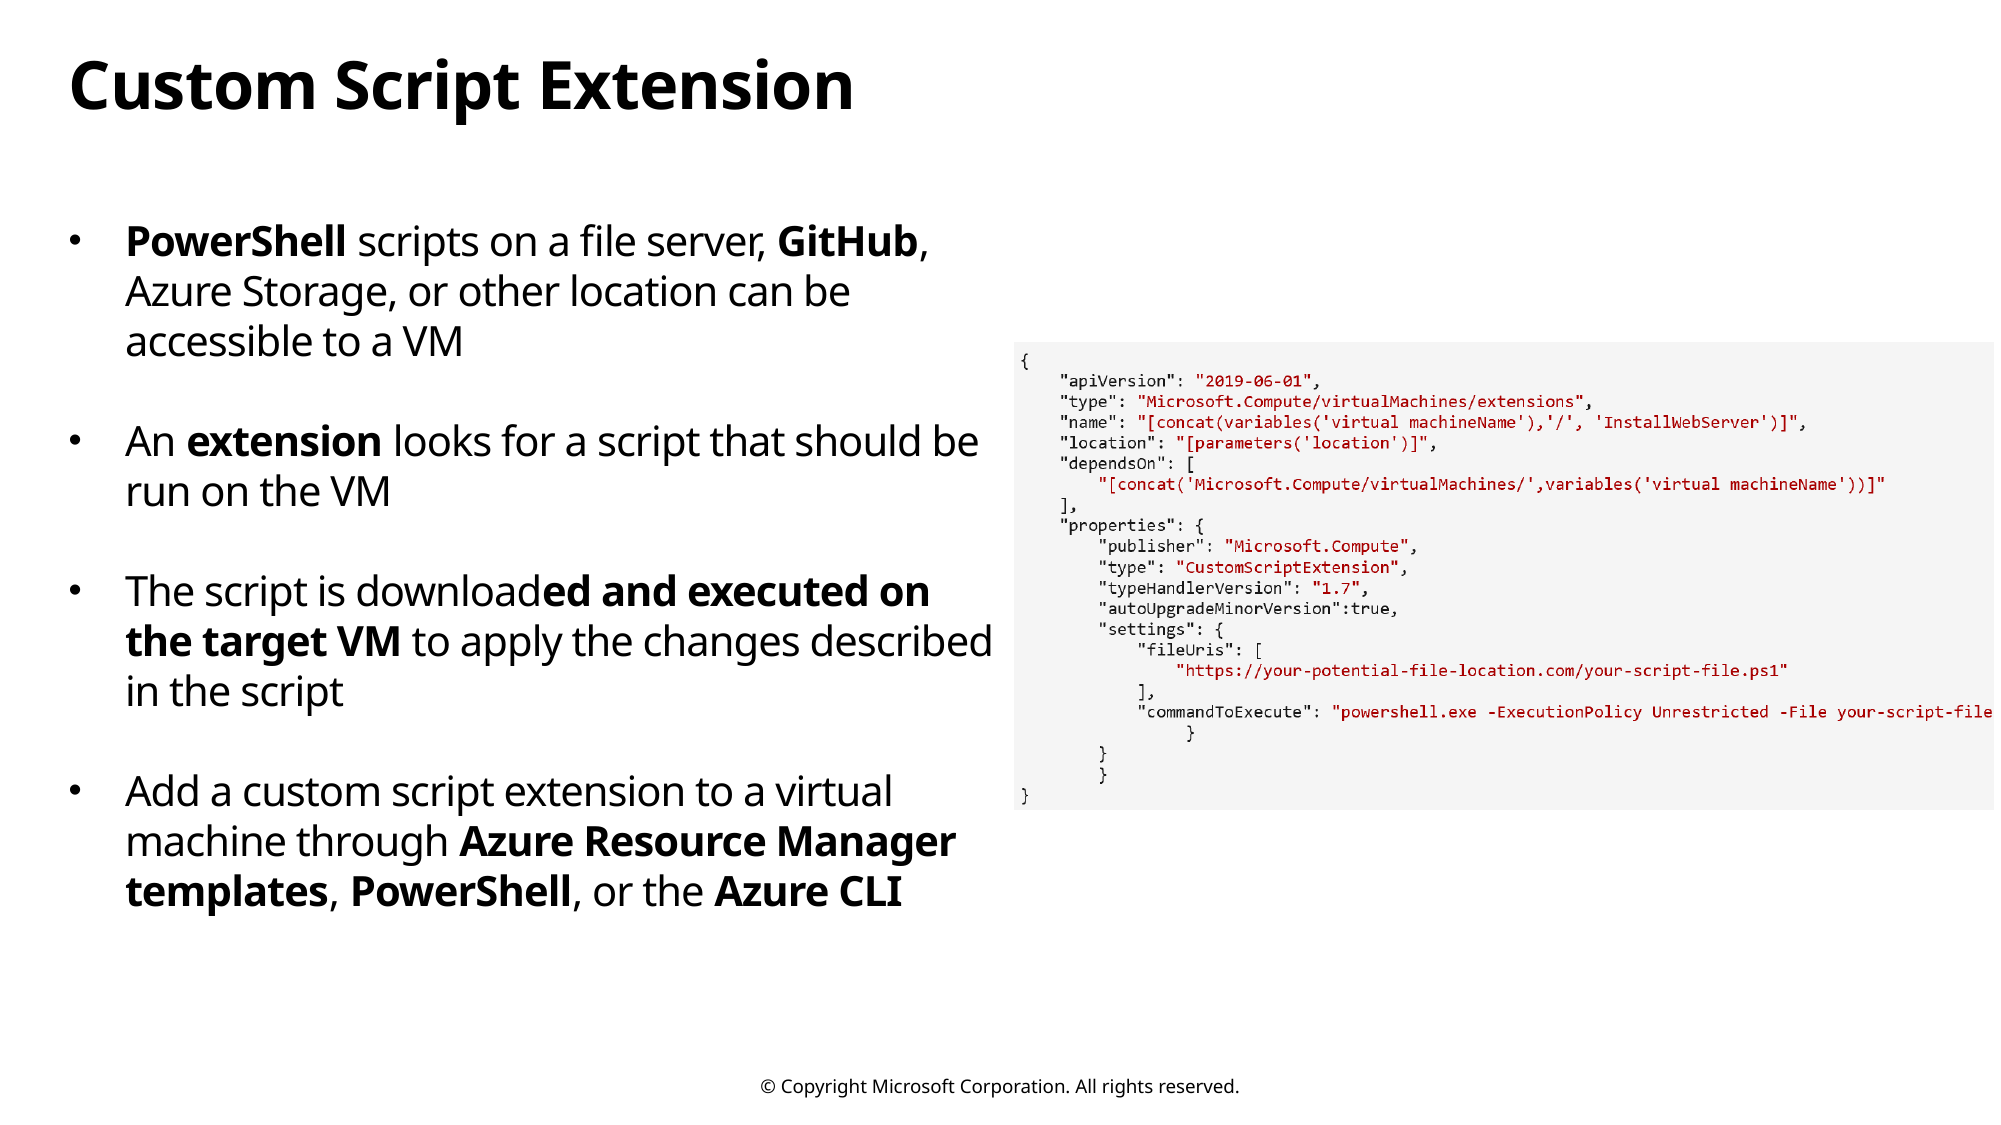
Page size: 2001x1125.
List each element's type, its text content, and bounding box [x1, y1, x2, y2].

title Custom Script Extension [68, 51, 1930, 164]
list PowerShell scripts on a file server, GitHub, Azure Storage, or other location can be accessible to a VM An extension looks for a script that should be run on the VM The script is downloaded and executed on the target VM to apply the changes described in the script Add a custom script extension to a virtual machine through Azure Resource Manager templates, PowerShell, or the Azure CLI [68, 214, 994, 977]
picture [1014, 342, 1994, 811]
